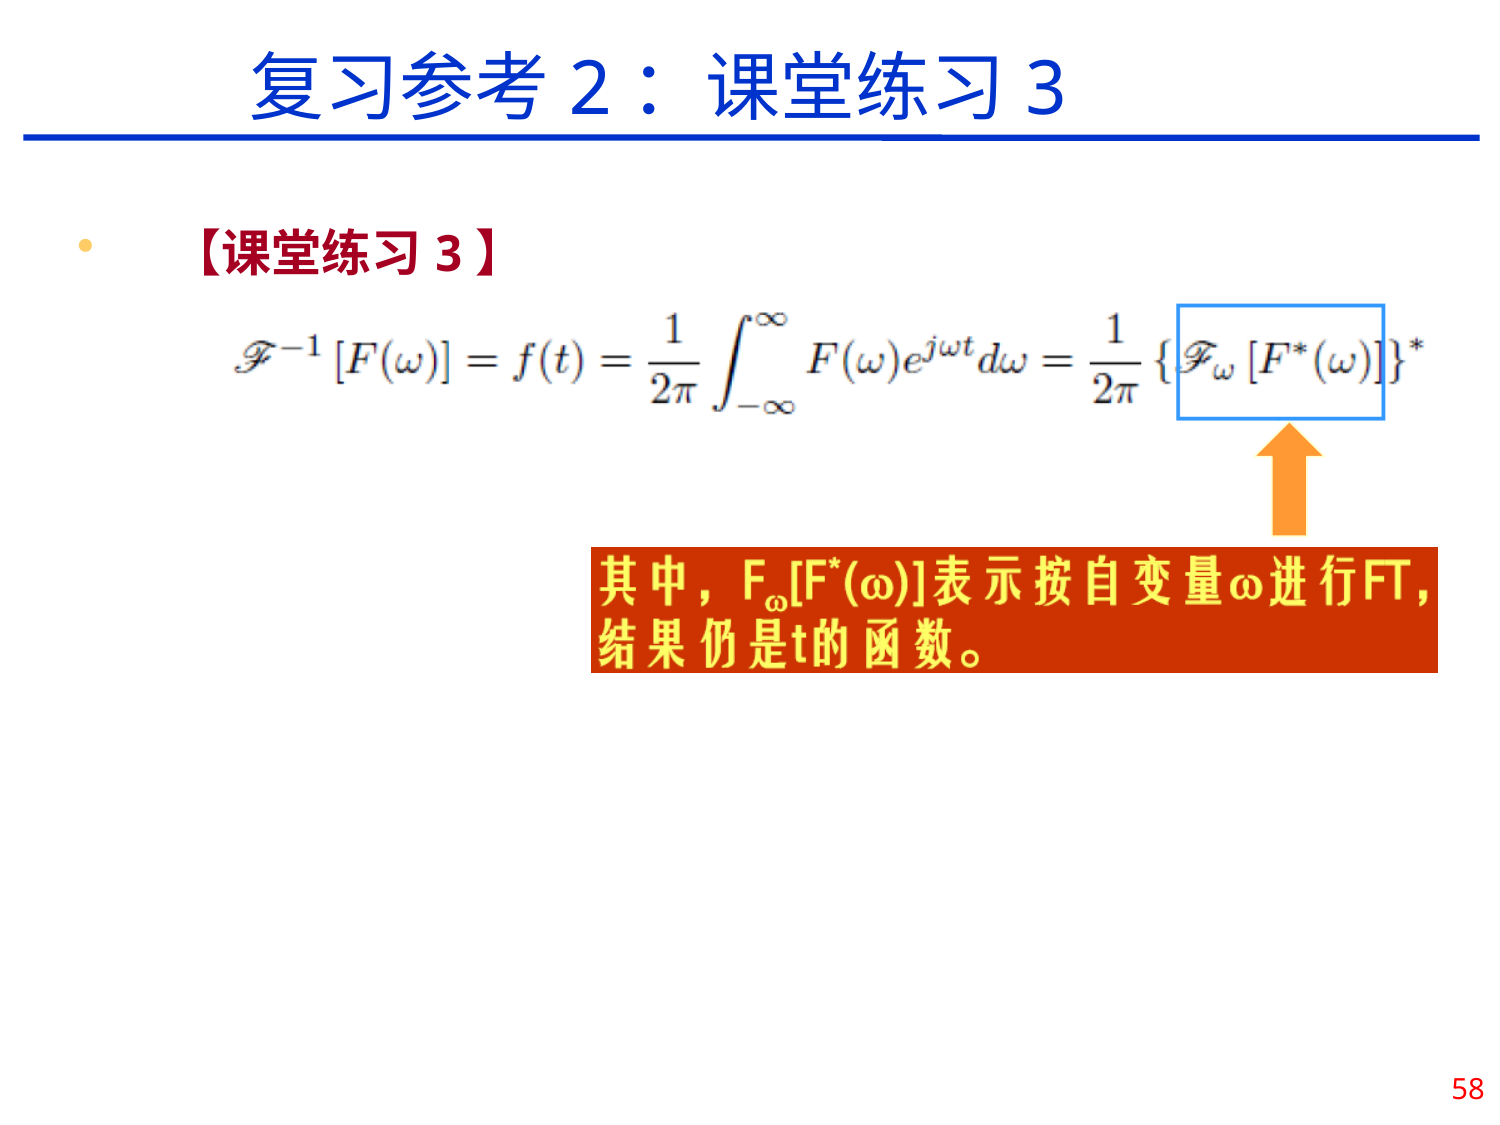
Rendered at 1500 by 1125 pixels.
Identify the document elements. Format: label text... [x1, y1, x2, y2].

text_box 【课堂练习3】 [62, 144, 1483, 844]
title 复习参考2：课堂练习3 [234, 24, 1379, 138]
slide_number 58 [1187, 1062, 1500, 1125]
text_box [591, 421, 1438, 673]
picture [225, 300, 1438, 428]
